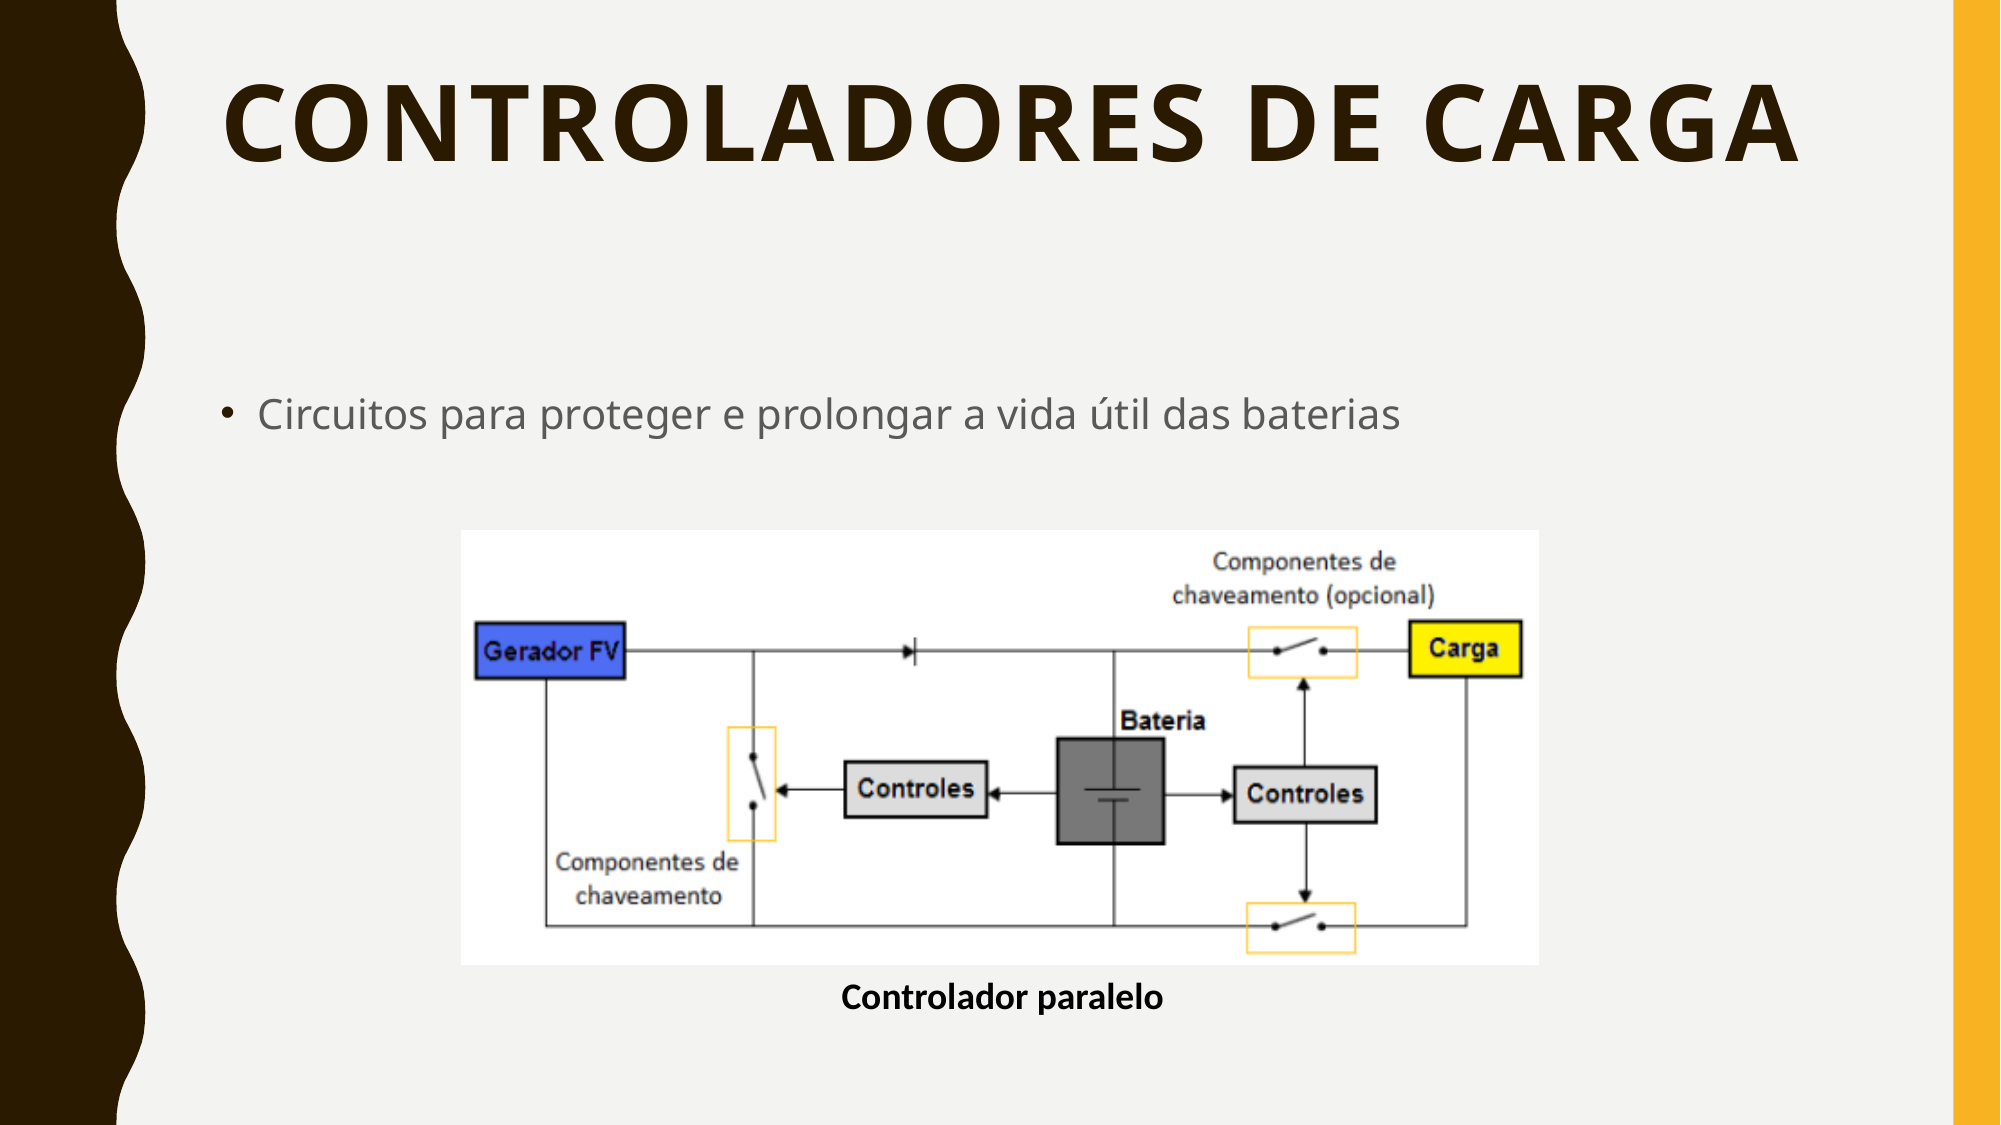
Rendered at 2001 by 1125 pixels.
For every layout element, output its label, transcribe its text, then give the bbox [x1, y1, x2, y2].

text_box Controlador paralelo [826, 965, 1180, 1025]
picture [461, 530, 1539, 965]
list Circuitos para proteger e prolongar a vida útil das baterias [205, 375, 1875, 965]
title Controladores de Carga [205, 62, 1875, 308]
